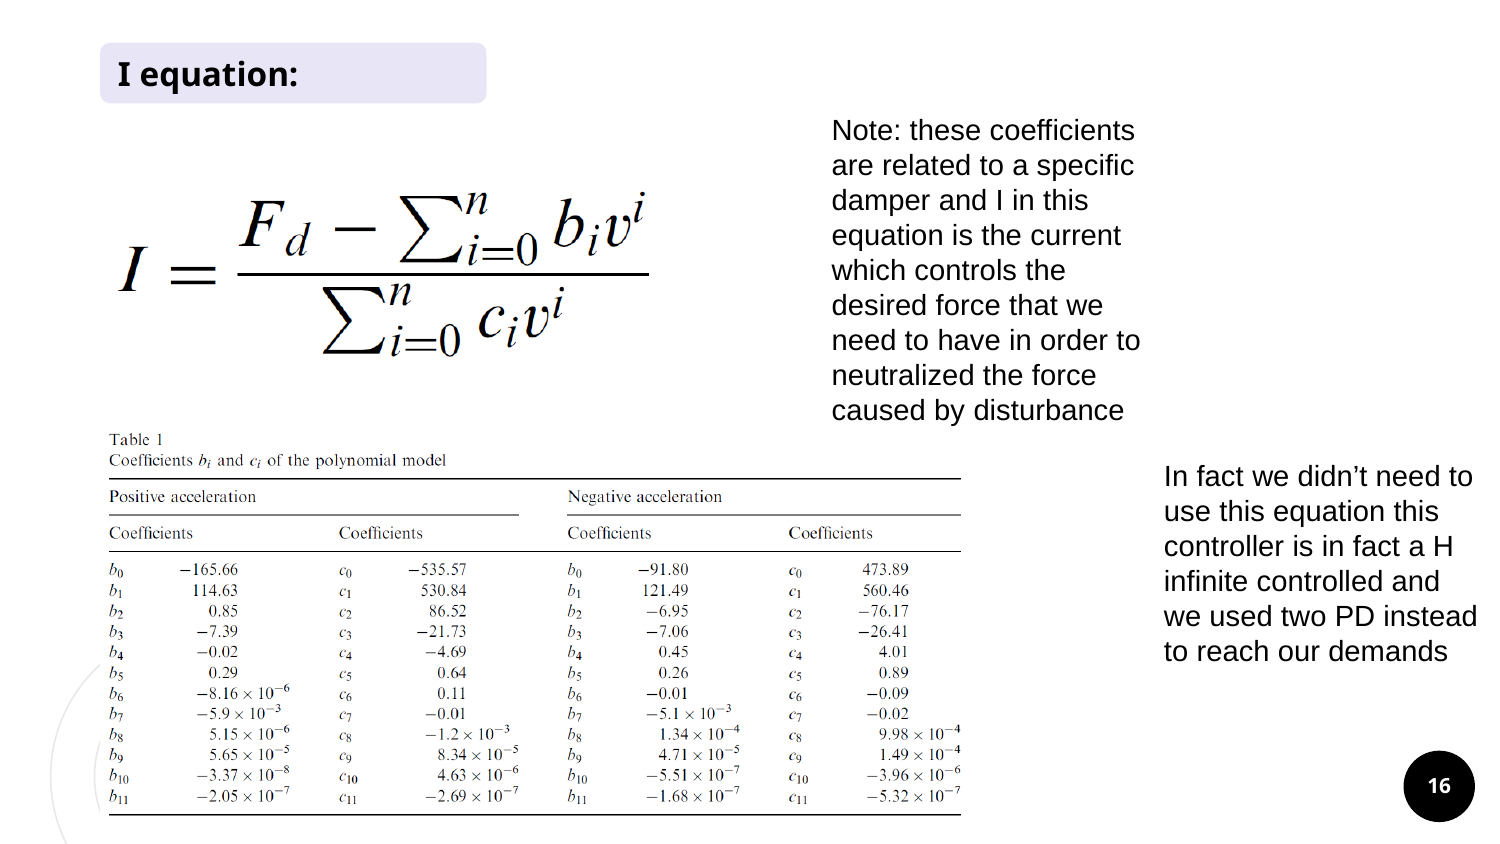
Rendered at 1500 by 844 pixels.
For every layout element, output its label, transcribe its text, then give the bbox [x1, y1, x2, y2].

picture [99, 429, 971, 844]
text_box I equation: [100, 42, 487, 104]
slide_number 16 [1403, 750, 1475, 823]
picture [100, 145, 654, 390]
text_box In fact we didn’t need to use this equation this controller is in fact a H infinite controlled and we used two PD instead to reach our demands [1149, 449, 1500, 675]
text_box Note: these coefficients are related to a specific damper and I in this equation is the current which controls the desired force that we need to have in order to neutralized the force caused by disturbance [816, 104, 1168, 434]
